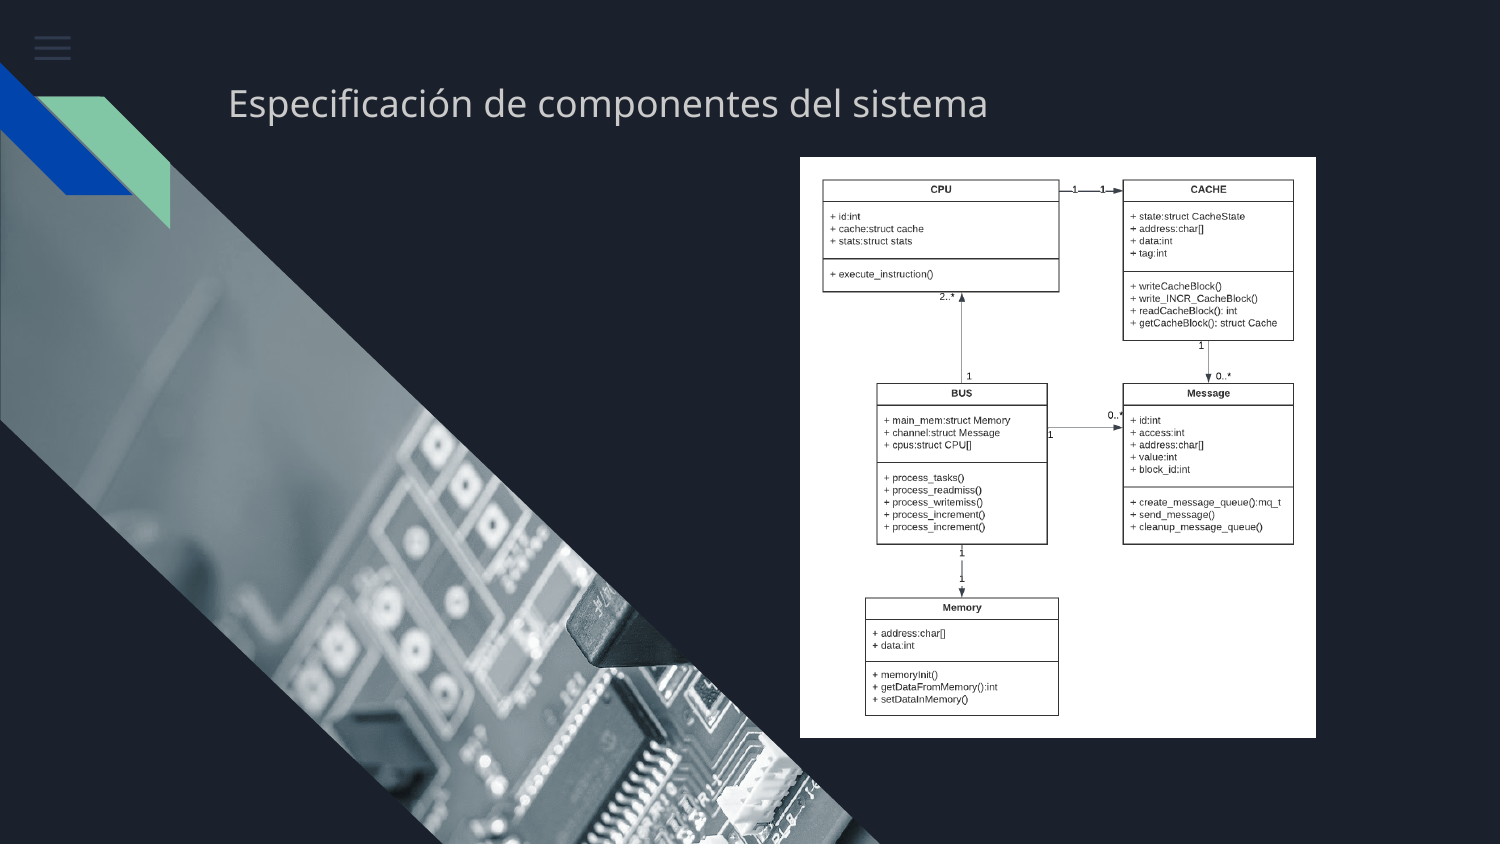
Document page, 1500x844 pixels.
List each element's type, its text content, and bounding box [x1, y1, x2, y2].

picture [800, 156, 1316, 738]
title Especificación de componentes del sistema [212, 64, 1124, 136]
picture [0, 97, 880, 844]
